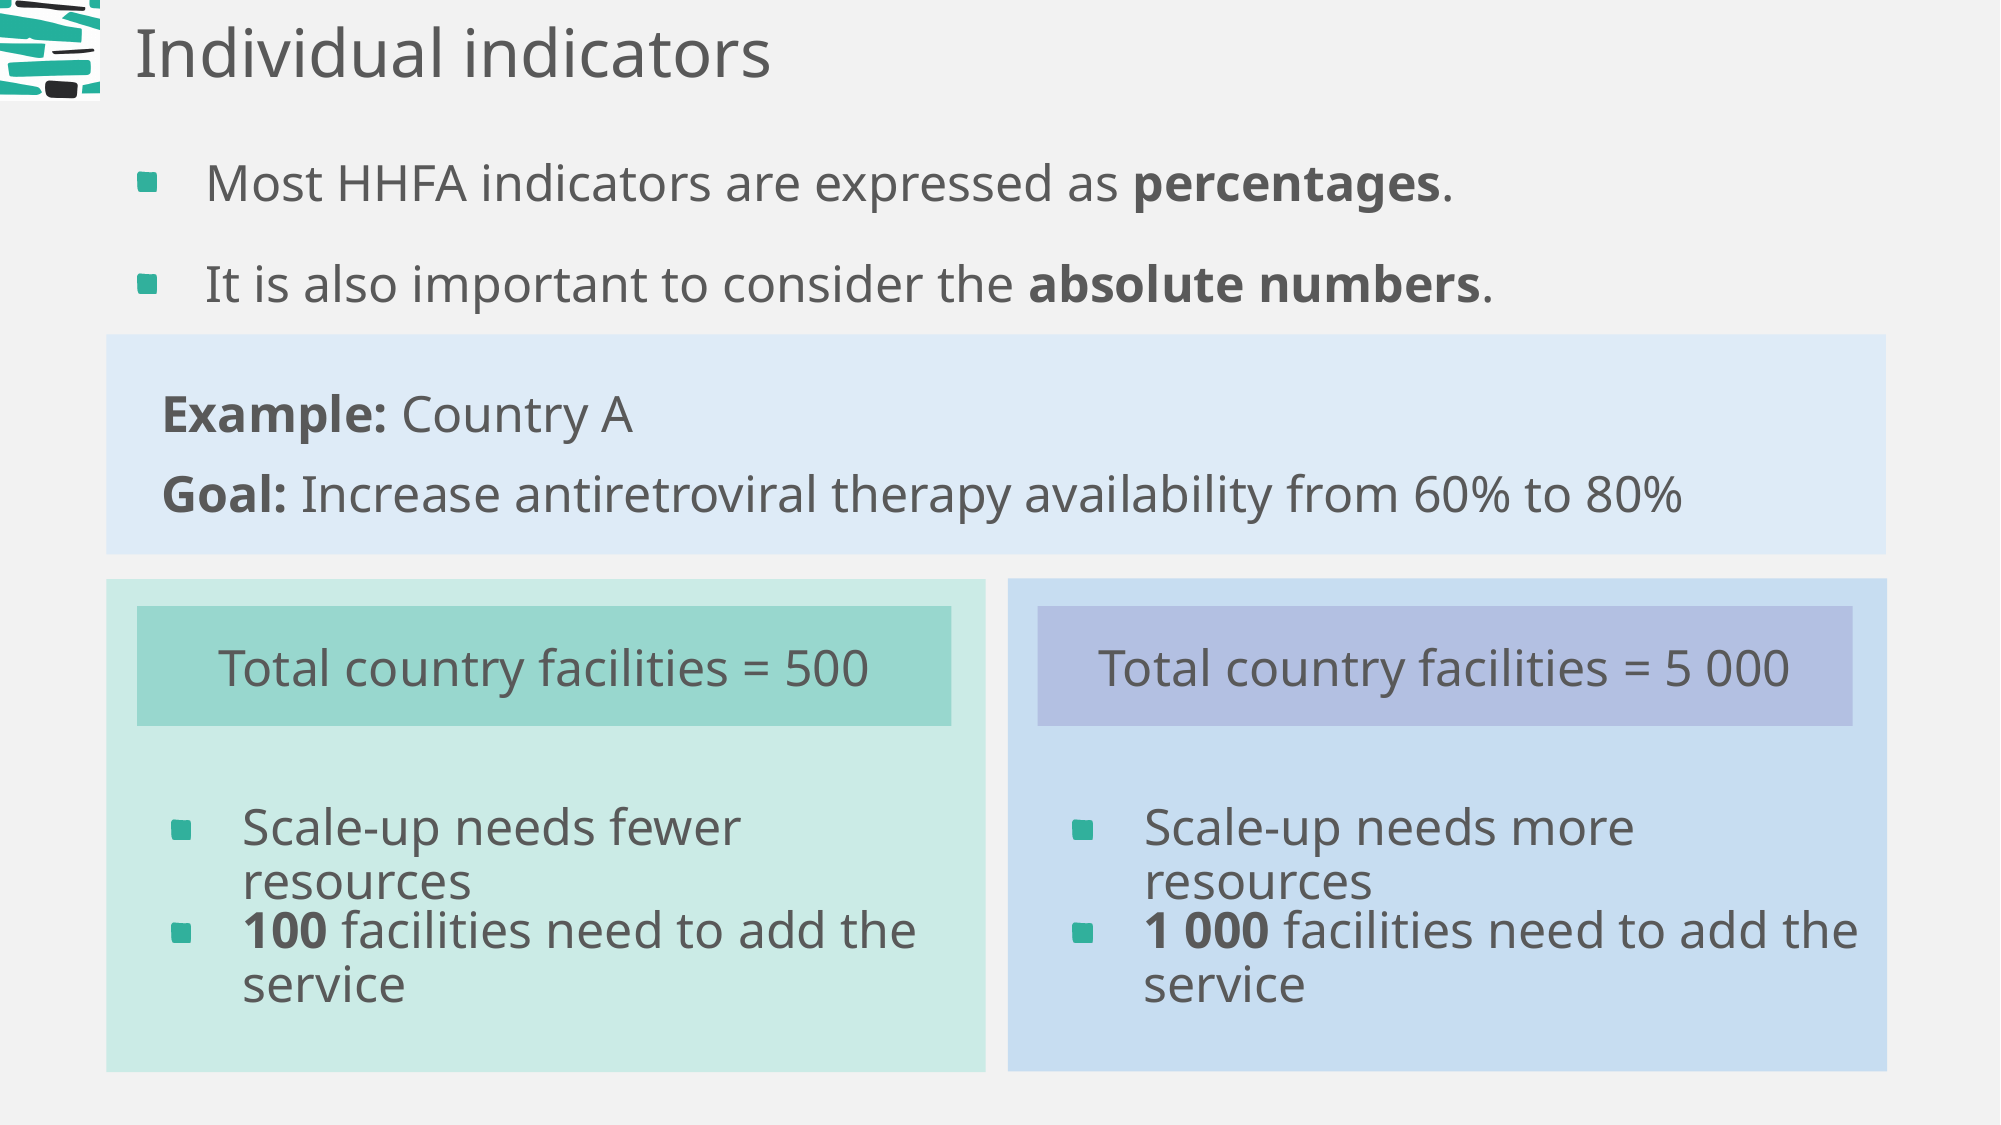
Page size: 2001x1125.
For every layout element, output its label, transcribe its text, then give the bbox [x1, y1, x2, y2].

picture [136, 171, 157, 192]
text_box It is also important to consider the absolute numbers. [190, 245, 1915, 321]
text_box [106, 334, 1886, 555]
picture [1072, 922, 1093, 943]
text_box Total country facilities = 5 000 [1037, 605, 1854, 727]
picture [171, 922, 191, 943]
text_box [0, 0, 1765, 101]
text_box [1007, 578, 1888, 1072]
text_box Total country facilities = 500 [136, 605, 952, 727]
picture [136, 273, 157, 294]
text_box Most HHFA indicators are expressed as percentages. [190, 143, 1915, 219]
text_box Example: Country A [146, 381, 961, 451]
text_box Scale-up needs more resources [1129, 794, 1872, 897]
text_box [106, 579, 986, 1073]
text_box Goal: Increase antiretroviral therapy availability from 60% to 80% [146, 461, 1796, 531]
text_box 100 facilities need to add the service [227, 897, 971, 1021]
picture [171, 819, 191, 840]
text_box 1 000 facilities need to add the service [1128, 897, 1889, 1021]
picture [1072, 819, 1093, 840]
text_box Scale-up needs fewer resources [228, 794, 984, 918]
